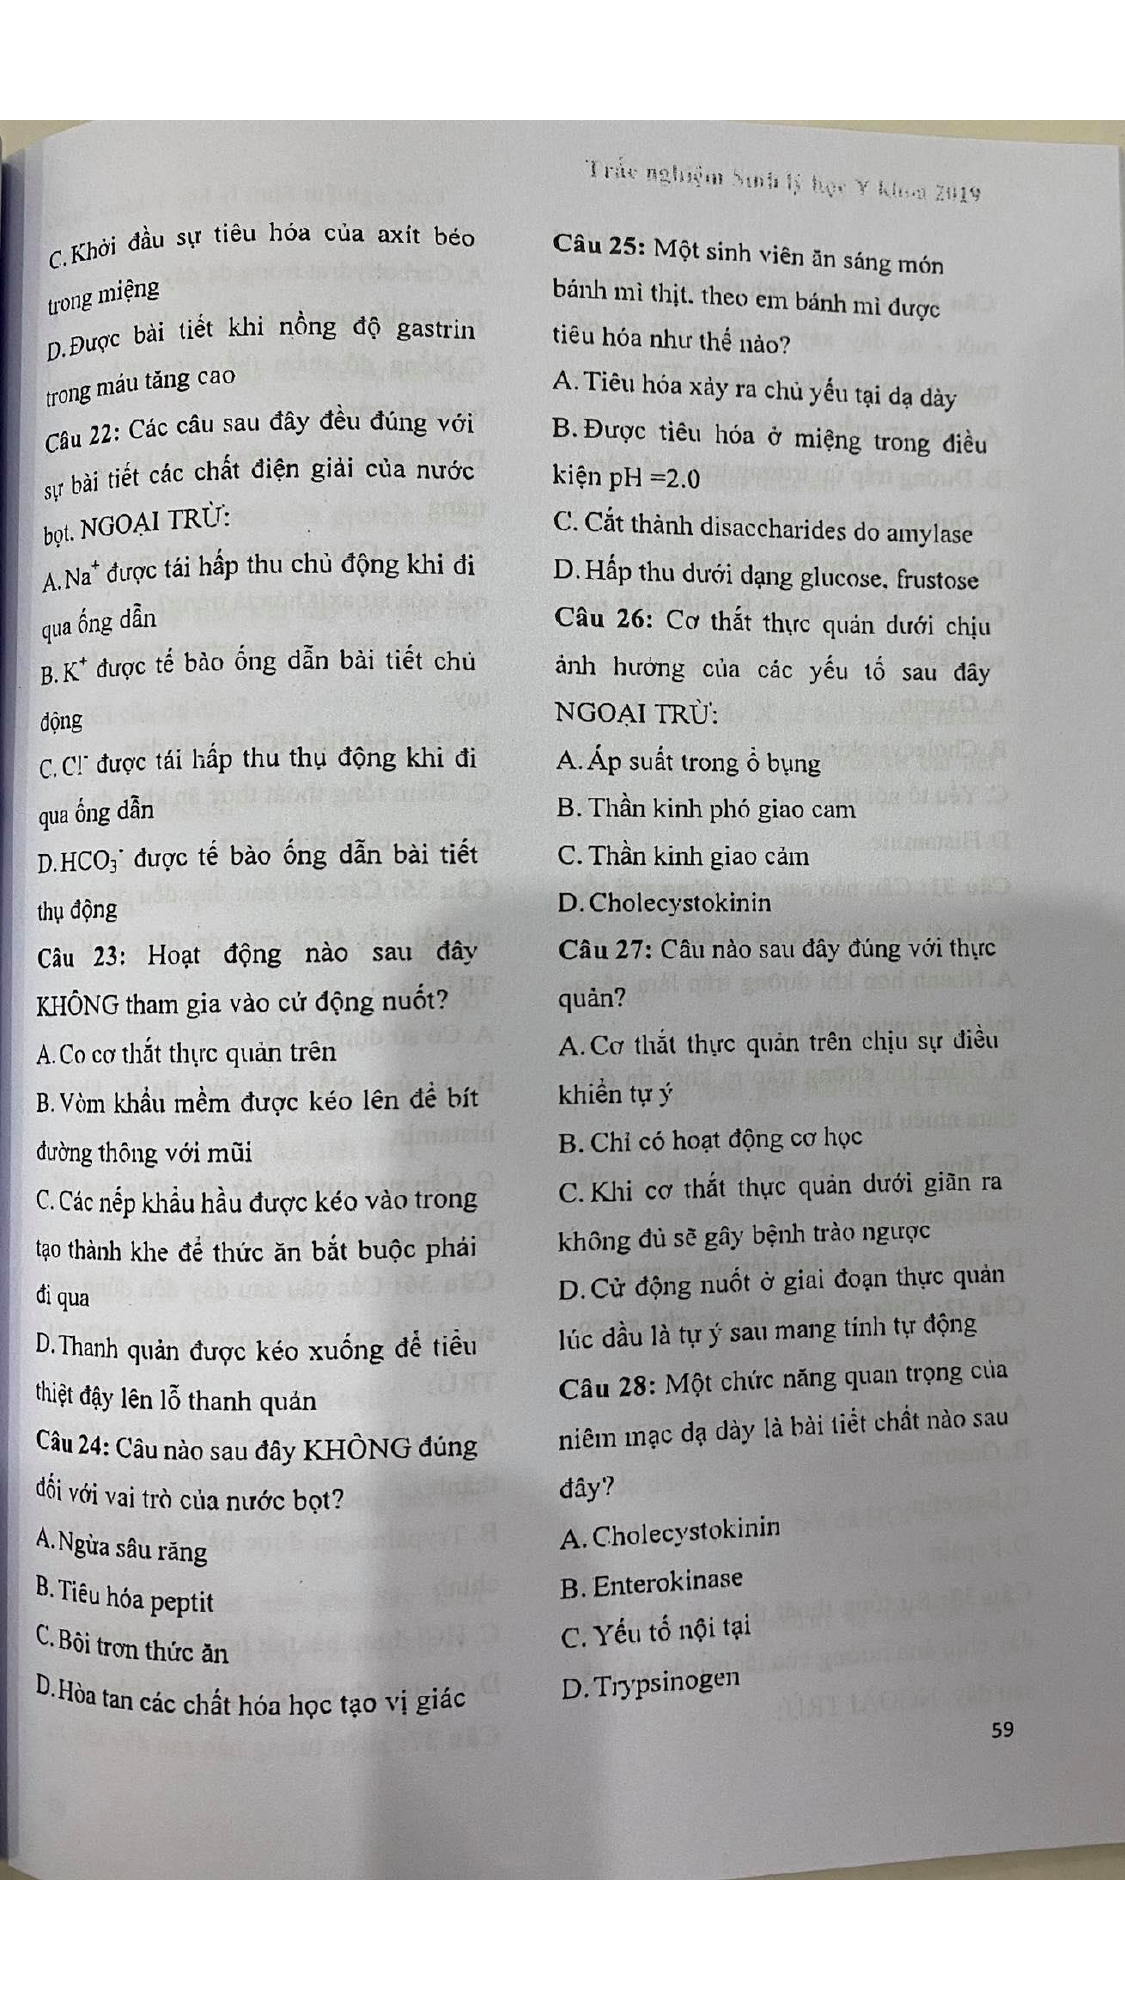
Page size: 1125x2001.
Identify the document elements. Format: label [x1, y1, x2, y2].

picture [0, 120, 1125, 1880]
